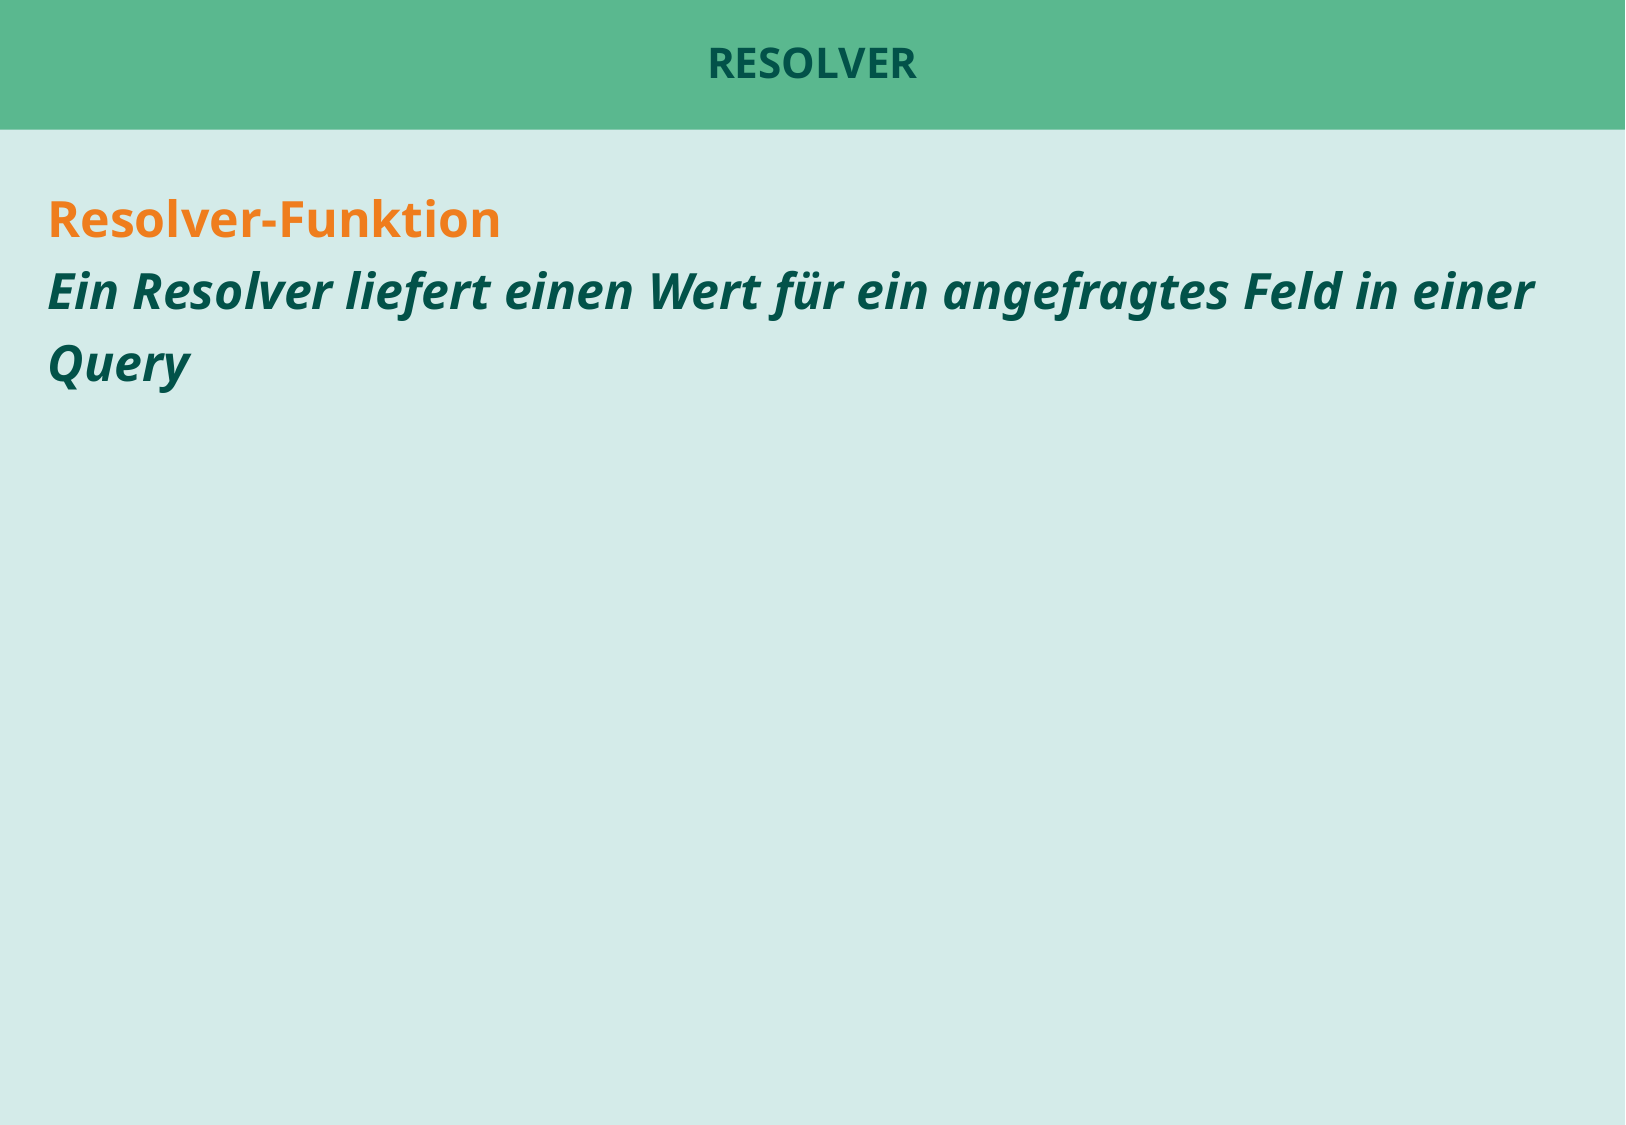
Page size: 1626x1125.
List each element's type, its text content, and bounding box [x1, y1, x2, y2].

text_box Resolver-Funktion Ein Resolver liefert einen Wert für ein angefragtes Feld in einer Query [33, 168, 1592, 399]
title Resolver [0, 0, 1625, 130]
